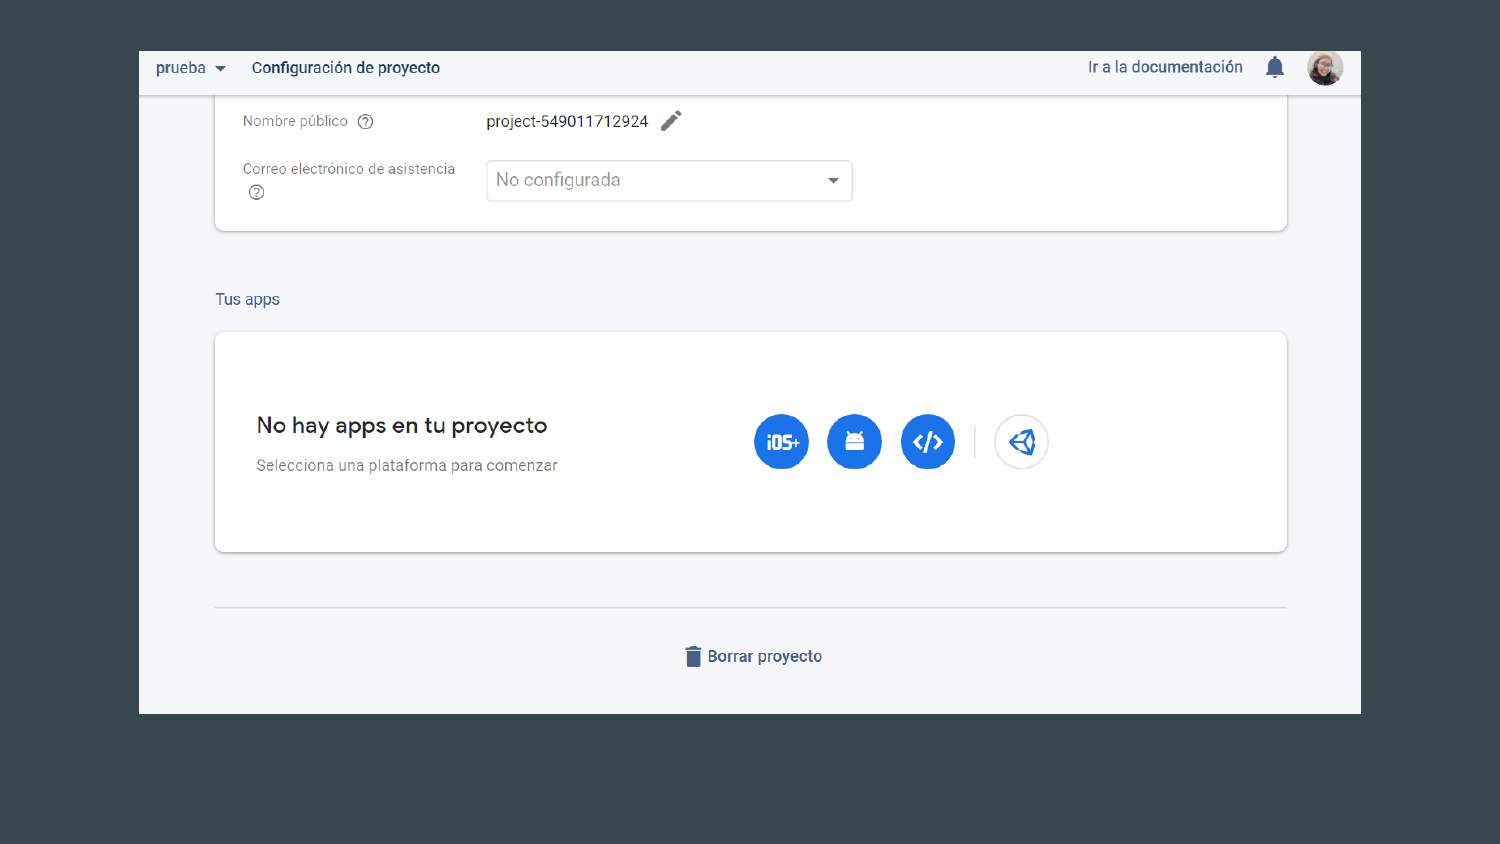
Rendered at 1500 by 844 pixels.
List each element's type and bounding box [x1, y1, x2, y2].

picture [139, 51, 1361, 714]
